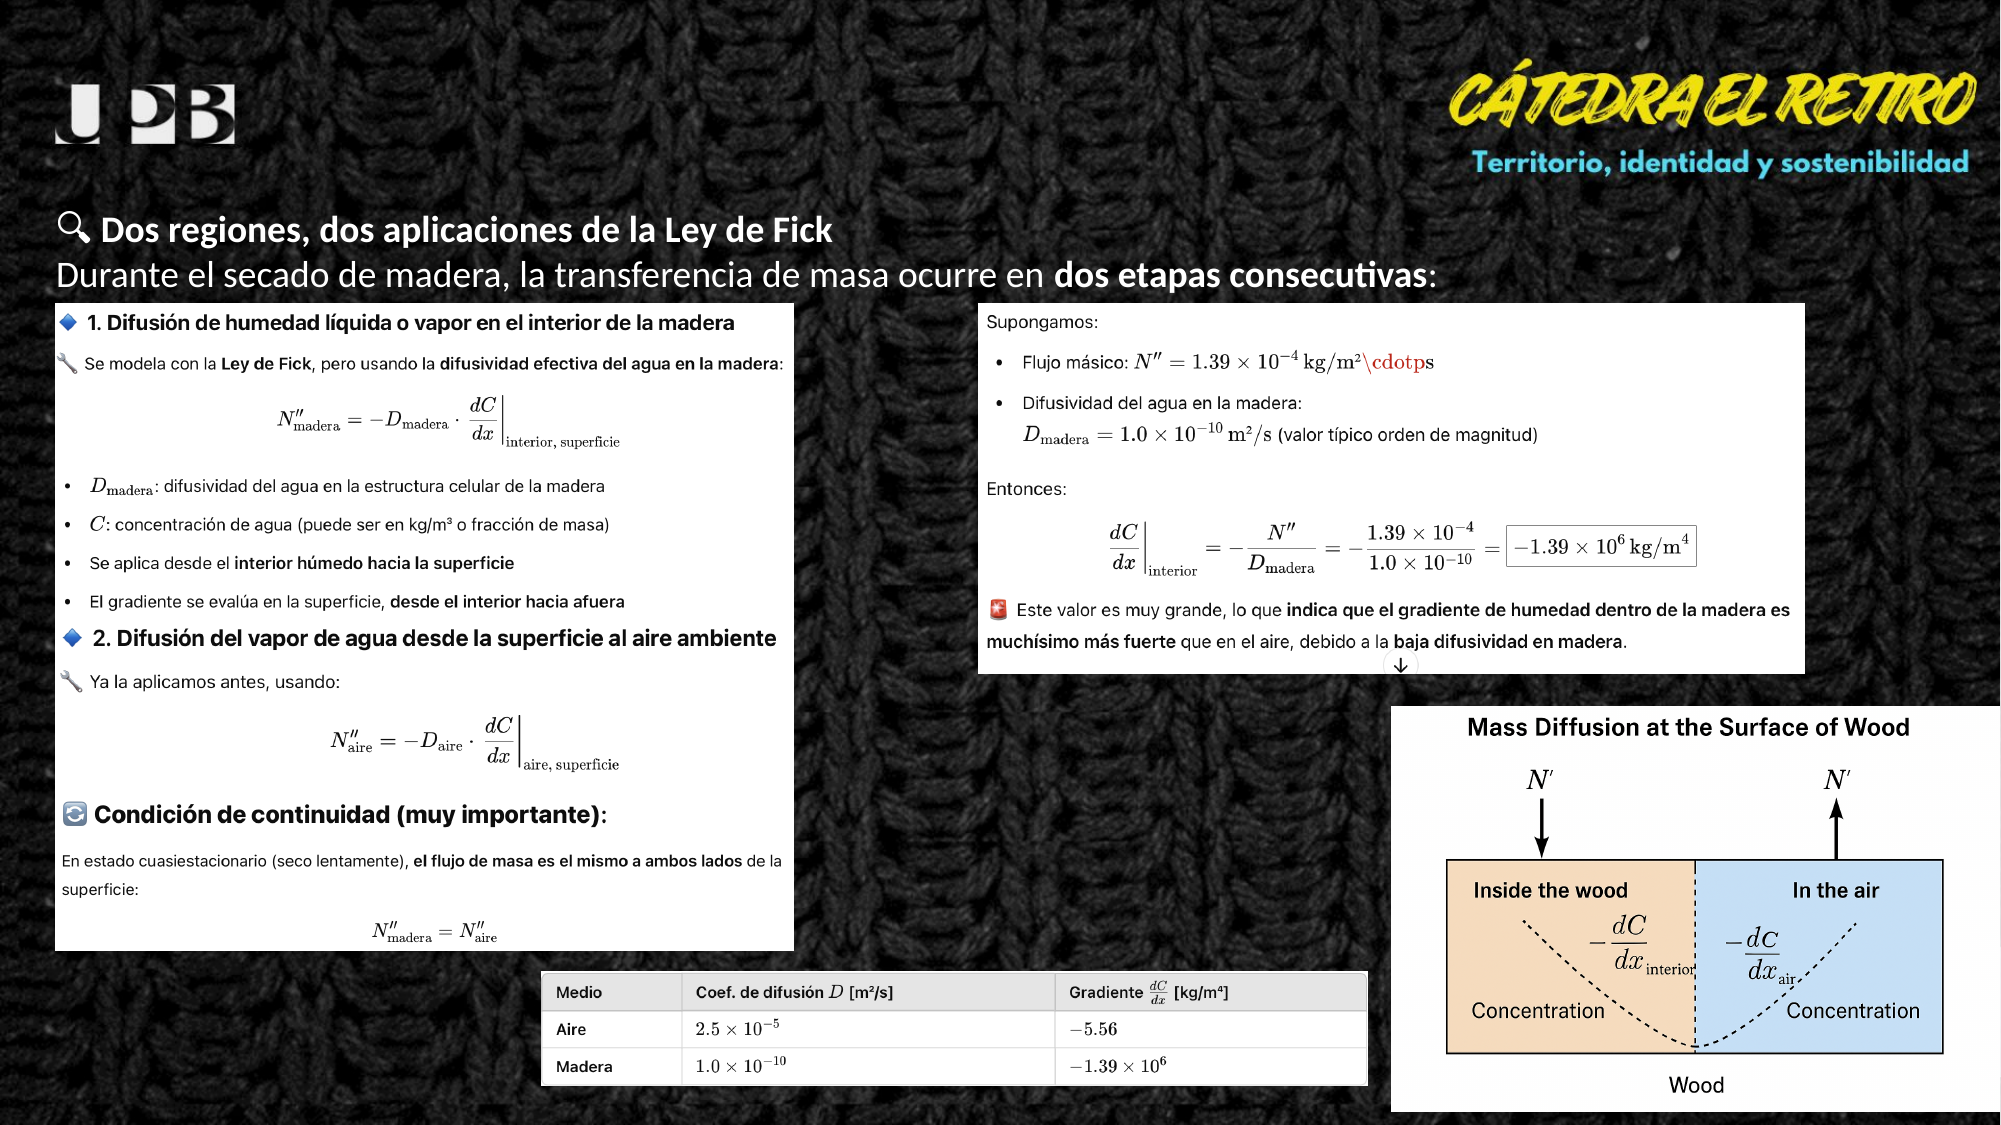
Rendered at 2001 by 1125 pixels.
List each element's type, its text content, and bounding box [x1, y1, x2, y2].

picture [0, 0, 2001, 1125]
text_box 🔍 Dos regiones, dos aplicaciones de la Ley de Fick Durante el secado de madera, la transferencia de masa ocurre en dos etapas consecutivas: [41, 197, 1545, 303]
